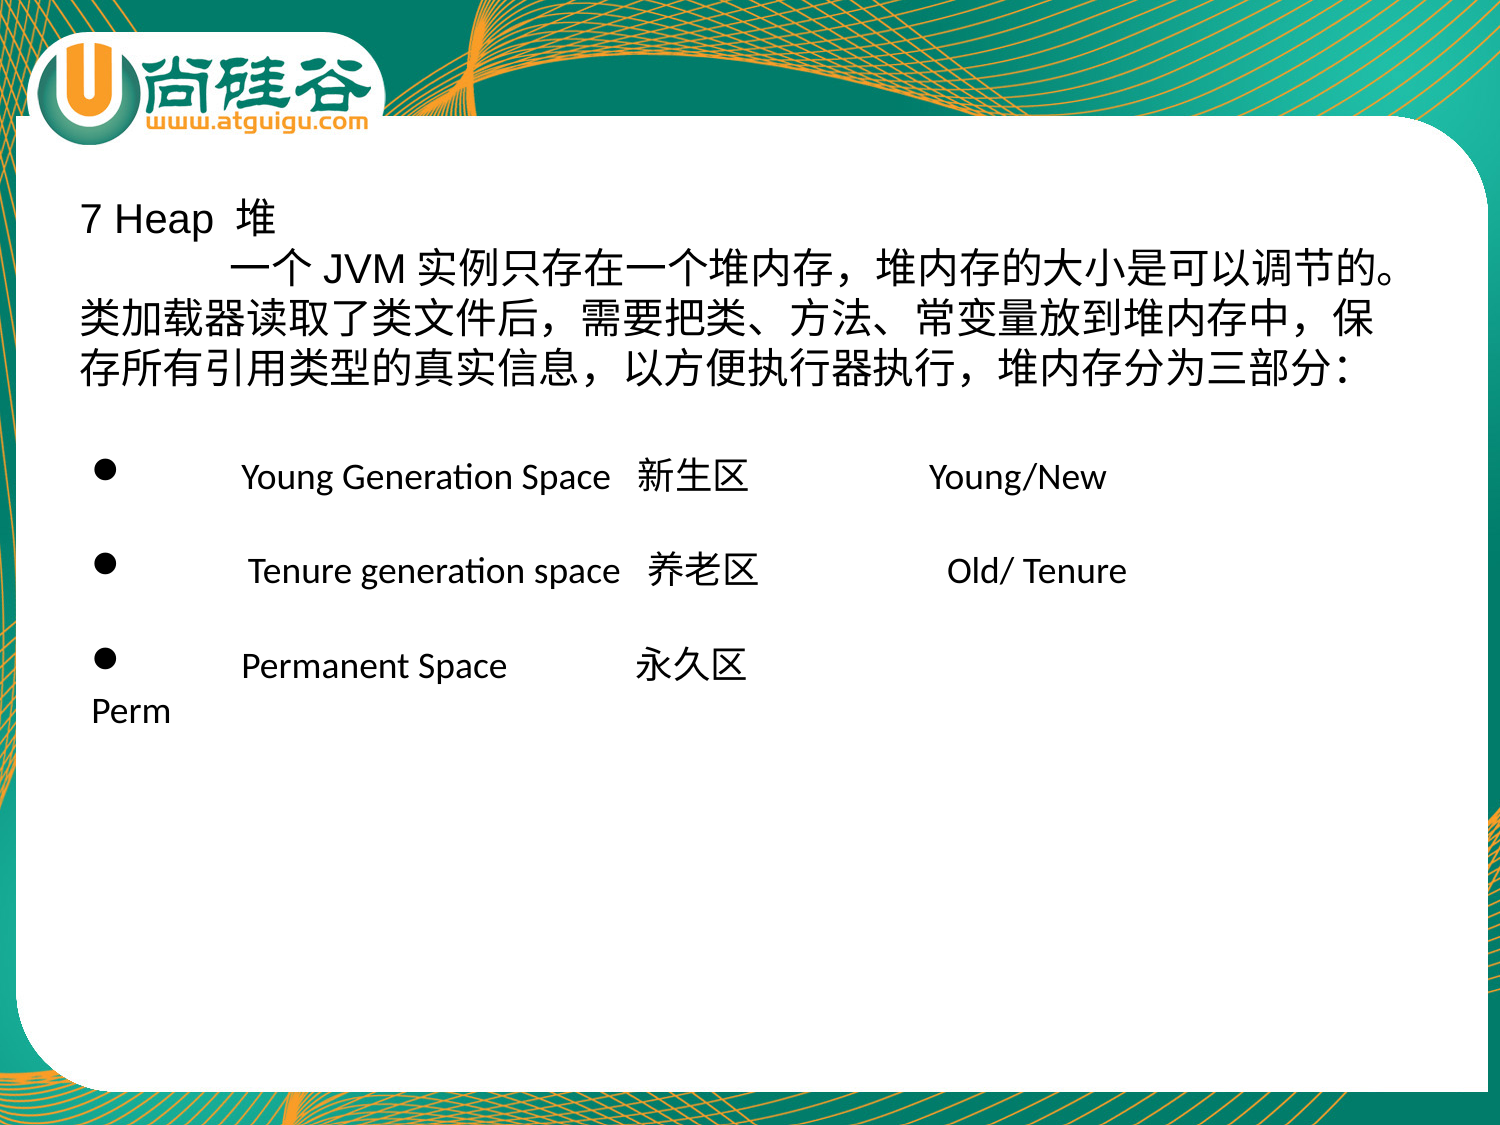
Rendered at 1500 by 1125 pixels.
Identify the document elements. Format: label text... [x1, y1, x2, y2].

text_box Tenure generation space 养老区 Old/ Tenure [76, 538, 1211, 599]
text_box 7 Heap 堆 一个JVM实例只存在一个堆内存，堆内存的大小是可以调节的。类加载器读取了类文件后，需要把类、方法、常变量放到堆内存中，保存所有引用类型的真实信息，以方便执行器执行，堆内存分为三部分： [64, 184, 1424, 400]
text_box Permanent Space 永久区 Perm [76, 633, 1058, 739]
picture [0, 0, 1500, 1125]
text_box Young Generation Space 新生区 Young/New [76, 444, 1353, 505]
